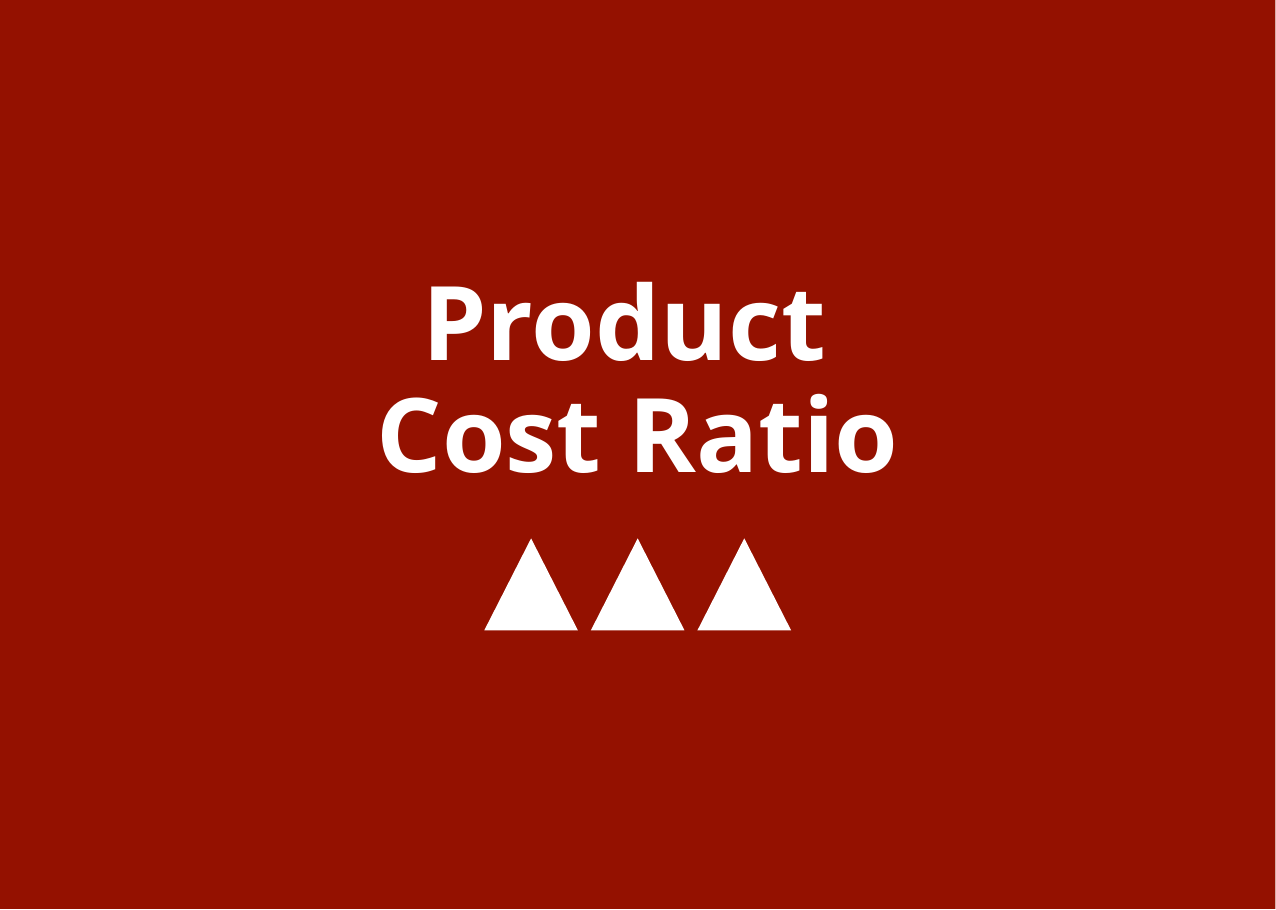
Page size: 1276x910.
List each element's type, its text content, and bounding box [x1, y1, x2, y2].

title Product Cost Ratio [117, 253, 1158, 513]
